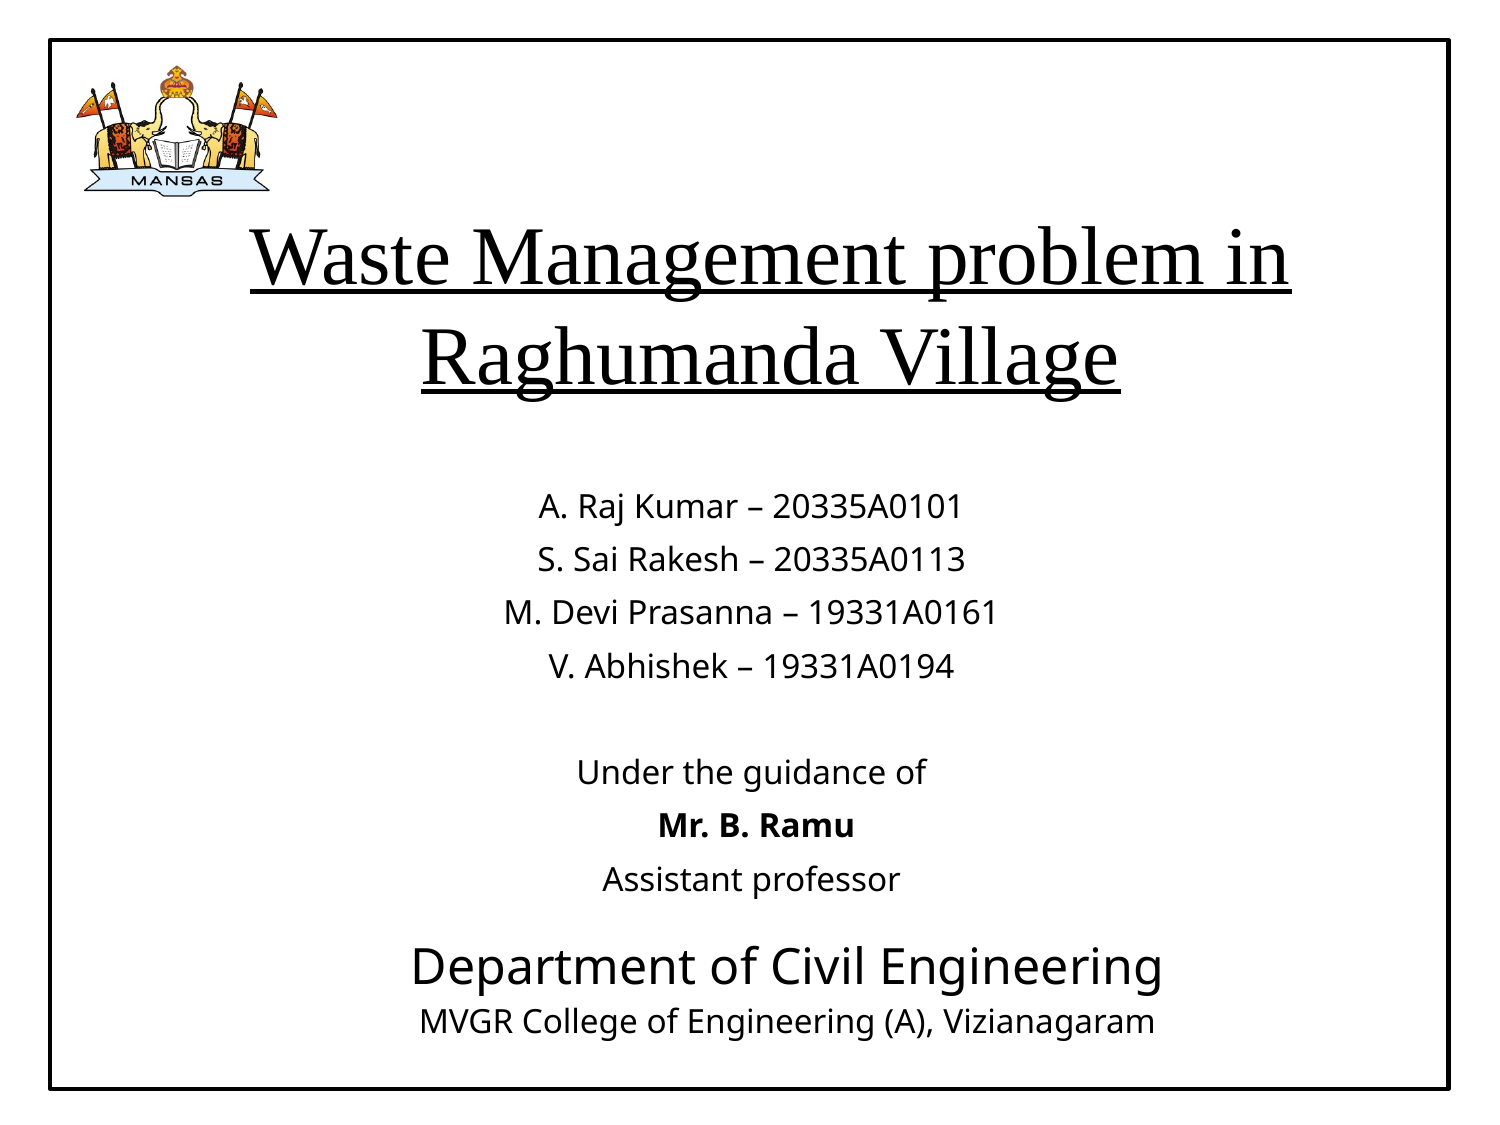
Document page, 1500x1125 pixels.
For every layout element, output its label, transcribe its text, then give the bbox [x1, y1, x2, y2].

text_box MVGR College of Engineering (A), Vizianagaram [151, 1085, 1425, 1125]
text_box [49, 40, 1449, 1089]
text_box Department of Civil Engineering [132, 845, 1444, 1085]
picture [62, 55, 291, 209]
subtitle A. Raj Kumar – 20335A0101 S. Sai Rakesh – 20335A0113 M. Devi Prasanna – 19331A0161 V. Abhishek – 19331A0194 Under the guidance of Mr. B. Ramu Assistant professor [190, 485, 1352, 768]
title Waste Management problem in Raghumanda Village [133, 181, 1408, 421]
